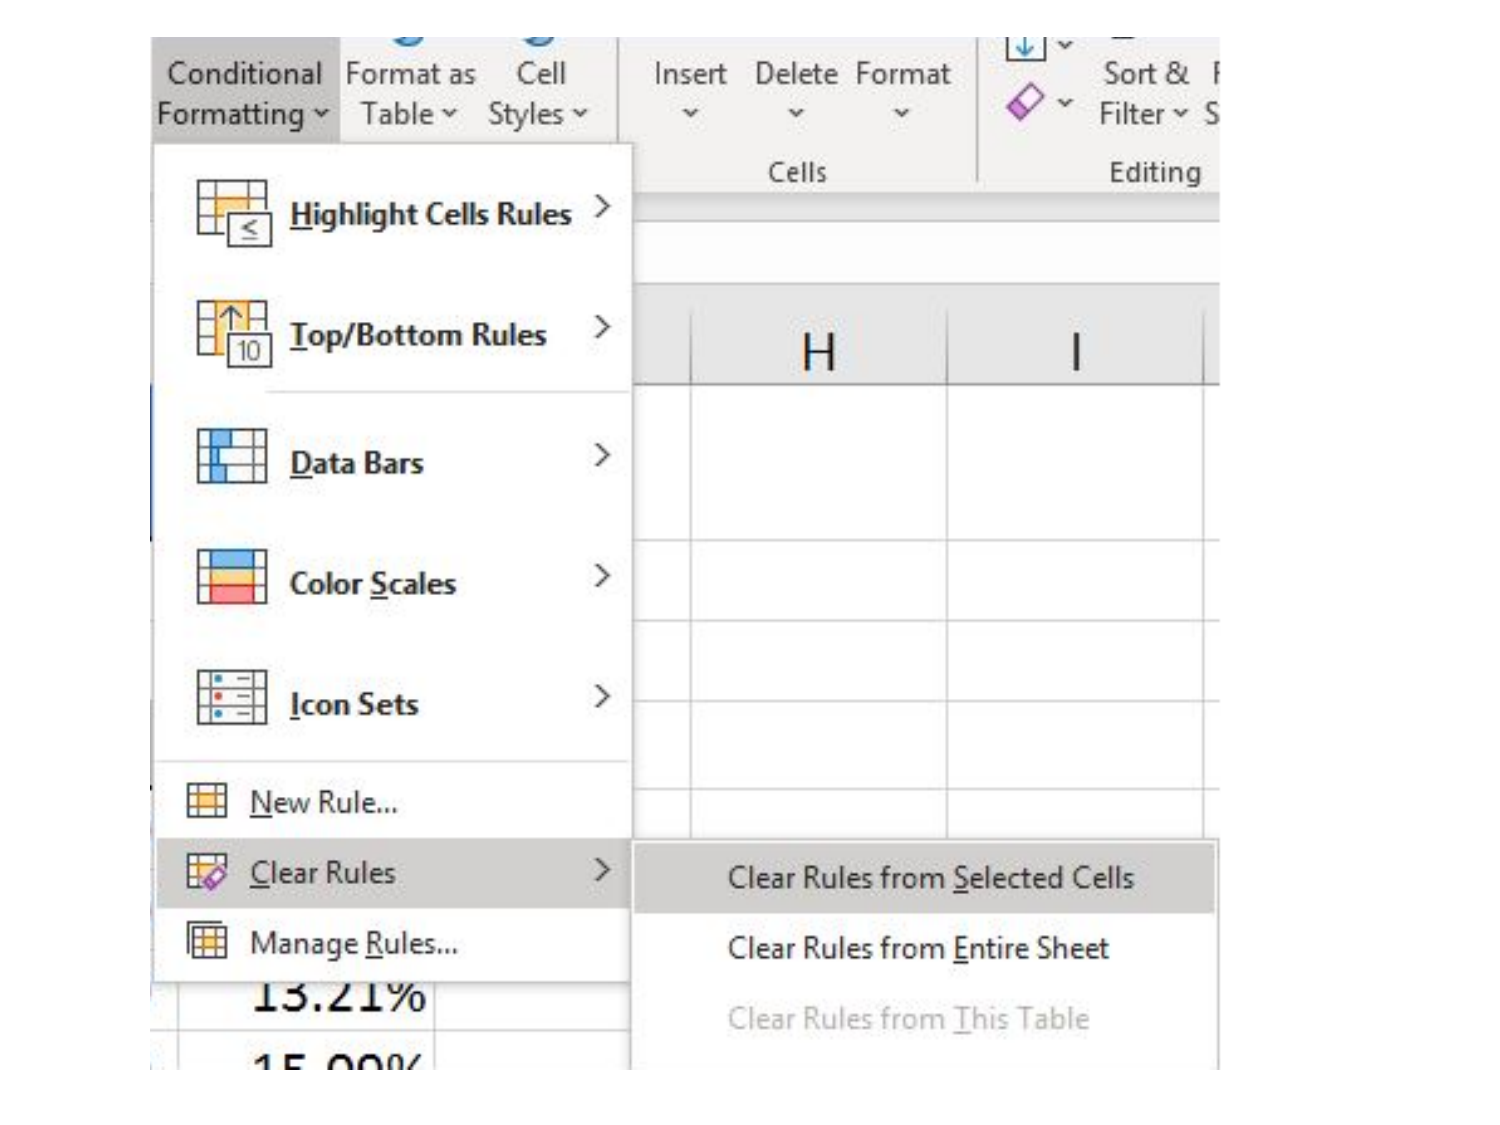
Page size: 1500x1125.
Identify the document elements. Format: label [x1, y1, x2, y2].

picture [149, 37, 1238, 1070]
